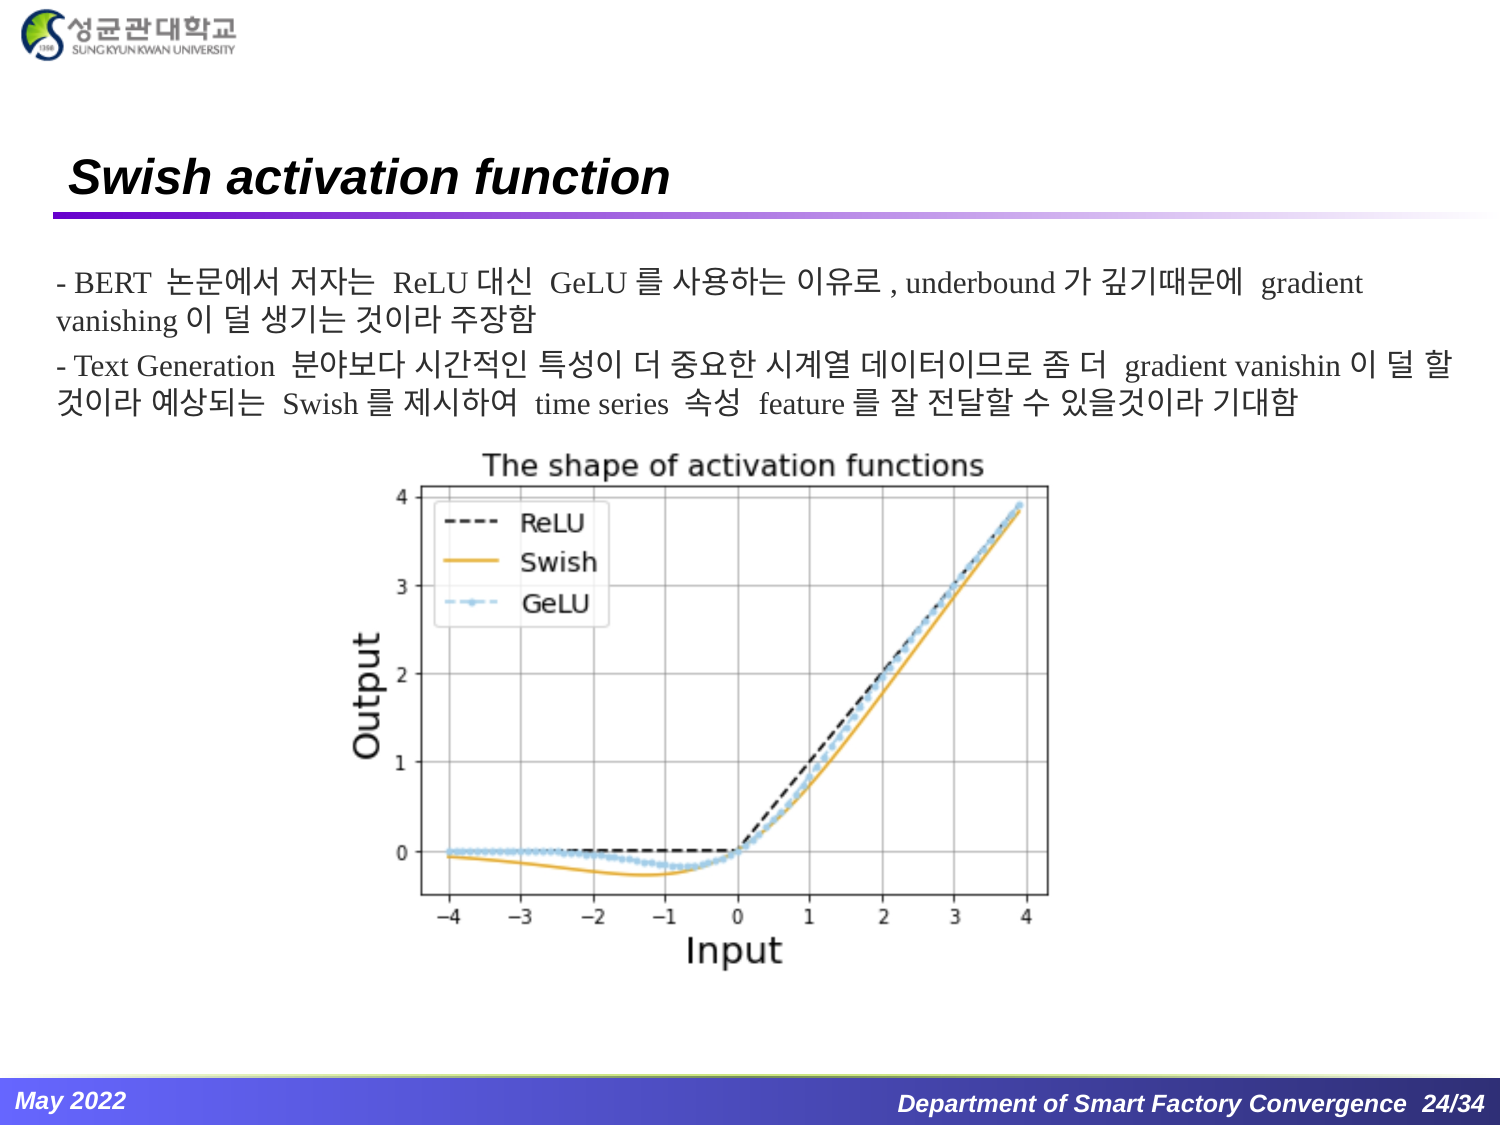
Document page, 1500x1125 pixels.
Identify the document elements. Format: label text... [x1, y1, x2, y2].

text_box - Text Generation 분야보다 시간적인 특성이 더 중요한 시계열 데이터이므로 좀 더 gradient vanishin이 덜 할 것이라 예상되는 Swish를 제시하여 time series 속성 feature를 잘 전달할 수 있을것이라 기대함 [41, 338, 1471, 428]
picture [0, 0, 254, 65]
picture [336, 444, 1074, 986]
title Swish activation function [53, 19, 1447, 212]
text_box - BERT 논문에서 저자는 ReLU대신 GeLU를 사용하는 이유로, underbound가 깊기때문에 gradient vanishing이 덜 생기는 것이라 주장함 [41, 255, 1471, 338]
